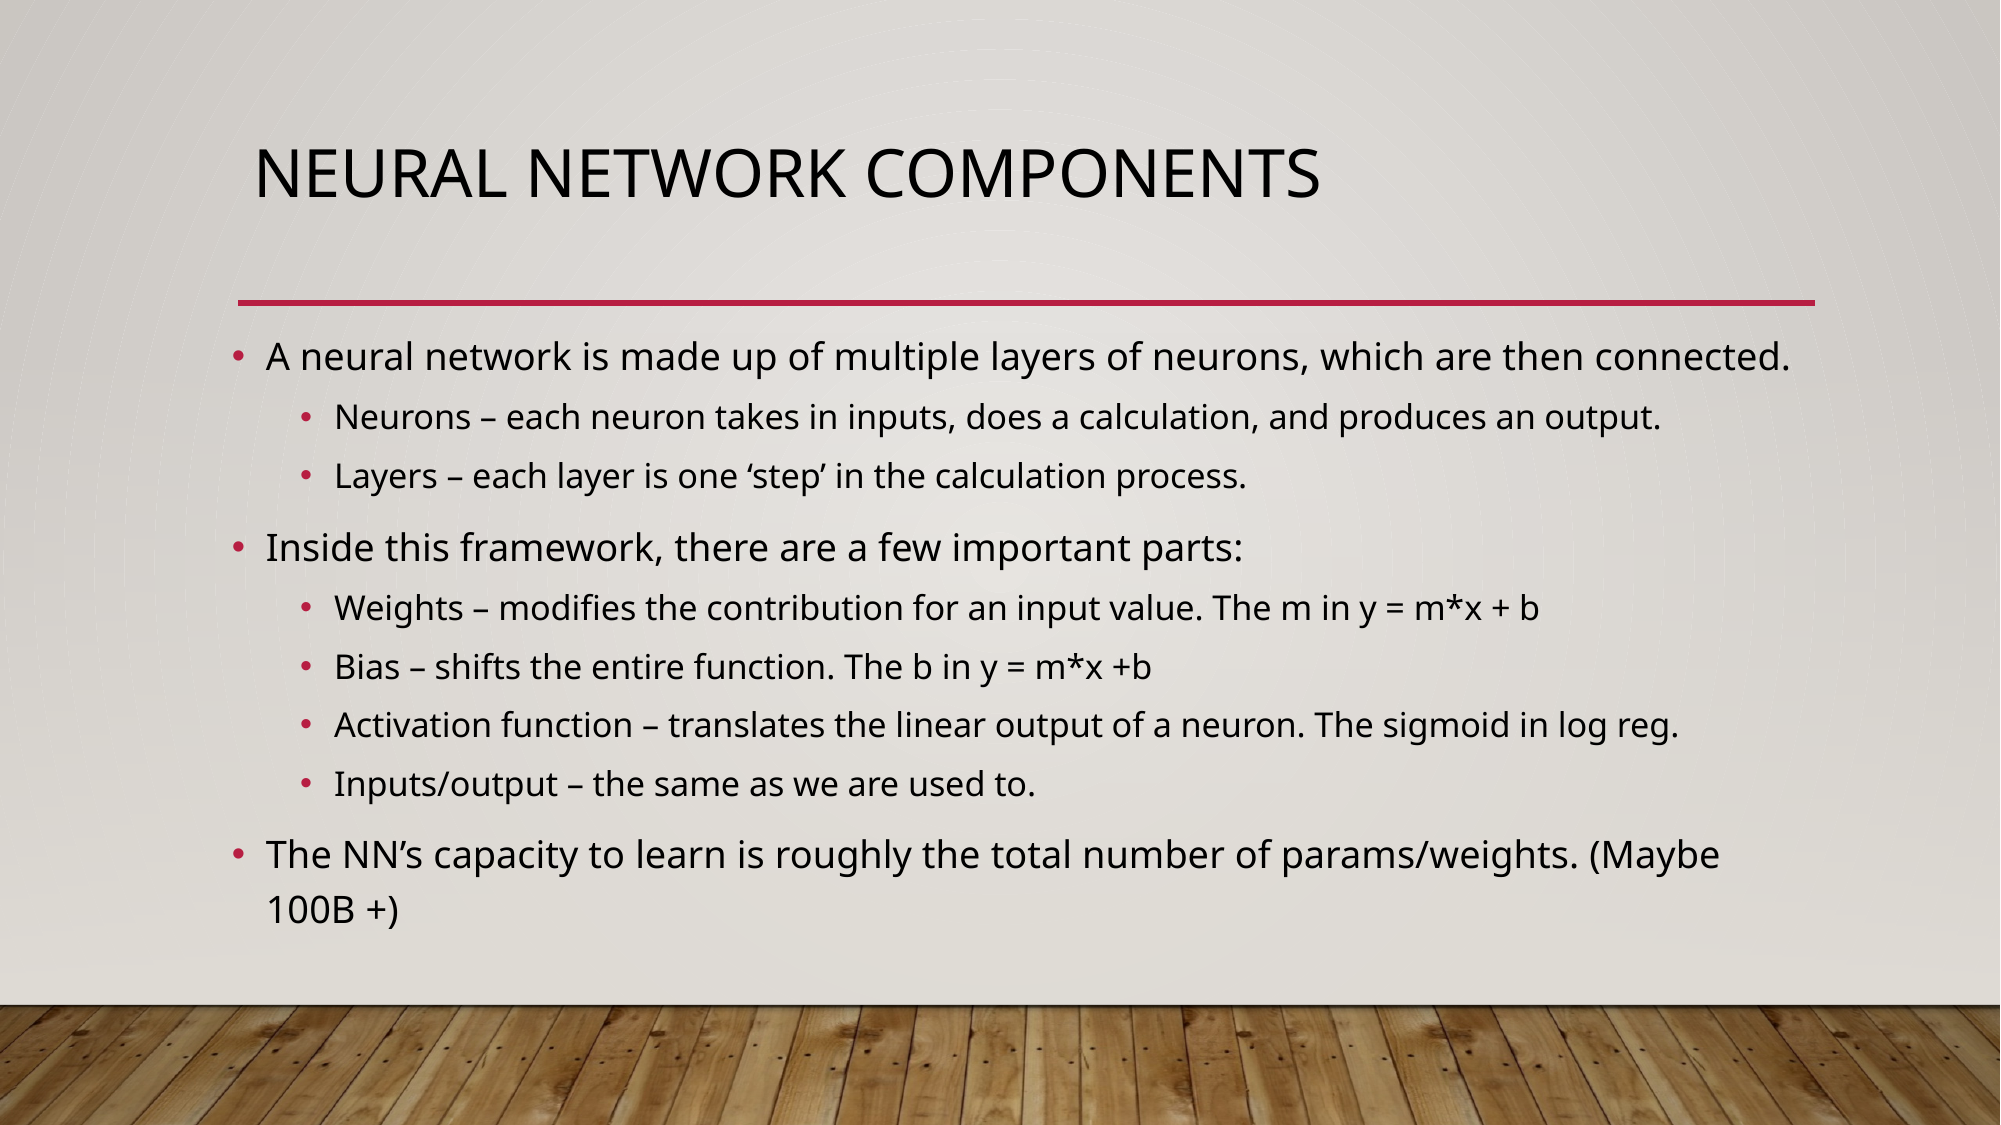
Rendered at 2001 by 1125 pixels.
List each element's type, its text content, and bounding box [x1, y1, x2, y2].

title Neural Network Components [238, 131, 1814, 305]
picture [0, 1005, 2000, 1125]
list A neural network is made up of multiple layers of neurons, which are then connected. Neurons – each neuron takes in inputs, does a calculation, and produces an output. Layers – each layer is one ‘step’ in the calculation process. Inside this framework, there are a few important parts: Weights – modifies the contribution for an input value. The m in y = m*x + b Bias – shifts the entire function. The b in y = m*x +b Activation function – translates the linear output of a neuron. The sigmoid in log reg. Inputs/output – the same as we are used to. The NN’s capacity to learn is roughly the total number of params/weights. (Maybe 100B +) [216, 316, 1814, 993]
